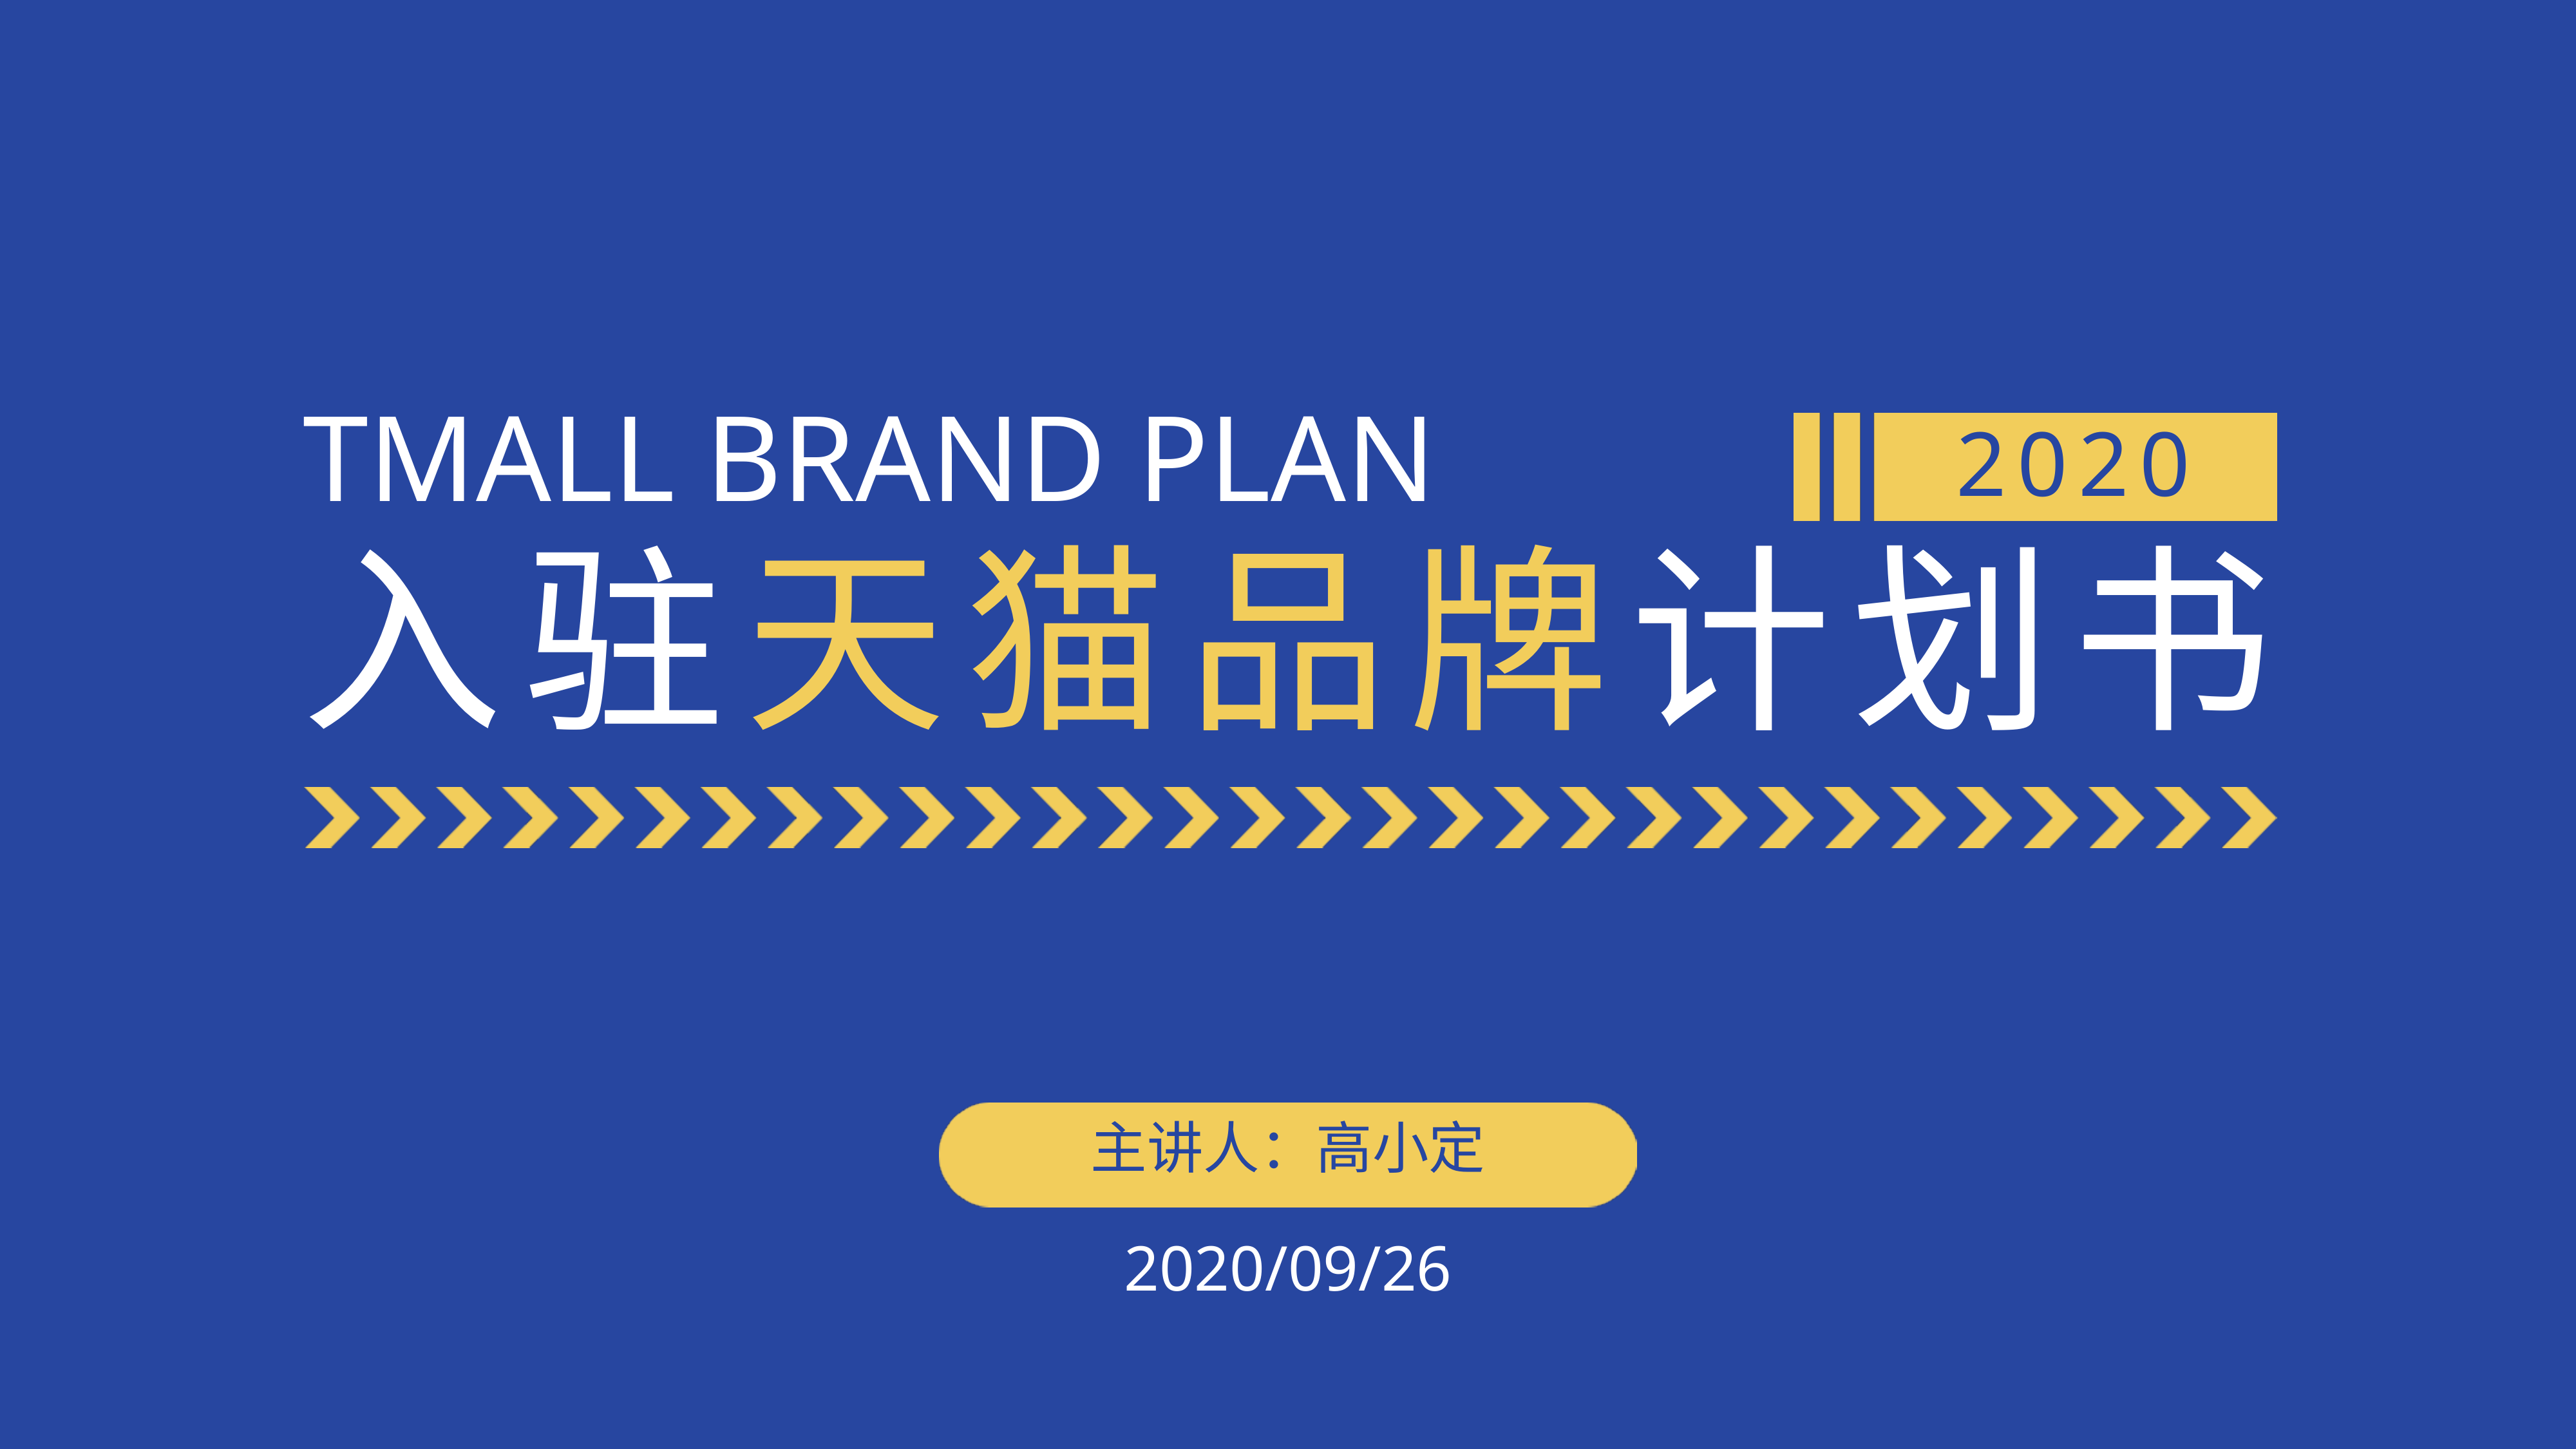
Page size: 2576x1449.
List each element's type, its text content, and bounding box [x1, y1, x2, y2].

text_box 2020/09/26 [891, 1236, 1685, 1299]
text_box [938, 1103, 1637, 1208]
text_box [136, 410, 2440, 848]
